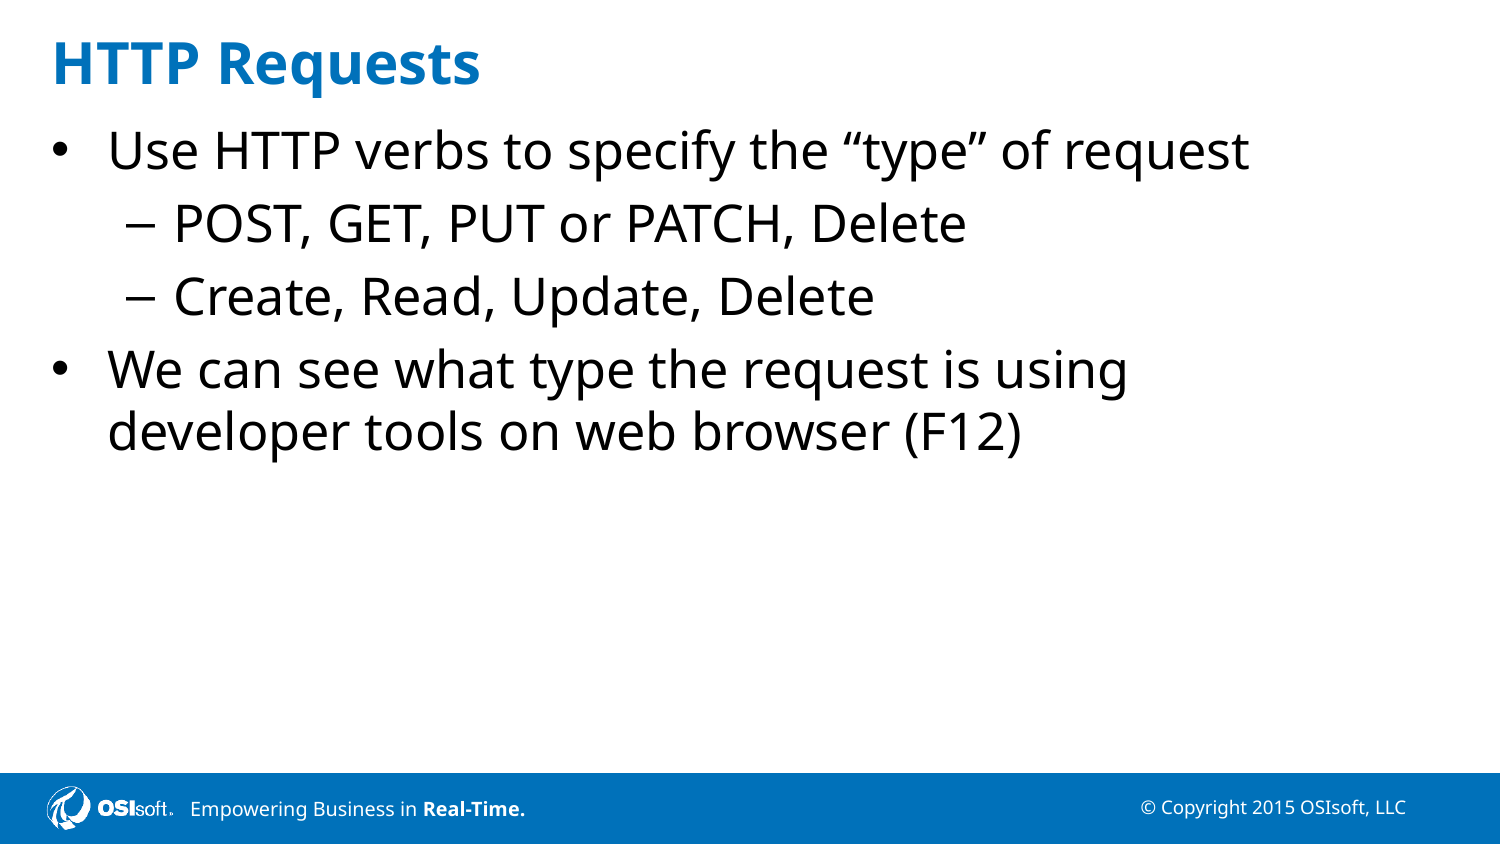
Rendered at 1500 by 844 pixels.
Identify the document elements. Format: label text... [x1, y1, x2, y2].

title HTTP Requests [36, 0, 1387, 109]
picture [0, 773, 1500, 844]
list Use HTTP verbs to specify the “type” of request POST, GET, PUT or PATCH, Delete Create, Read, Update, Delete We can see what type the request is using developer tools on web browser (F12) [36, 109, 1387, 667]
